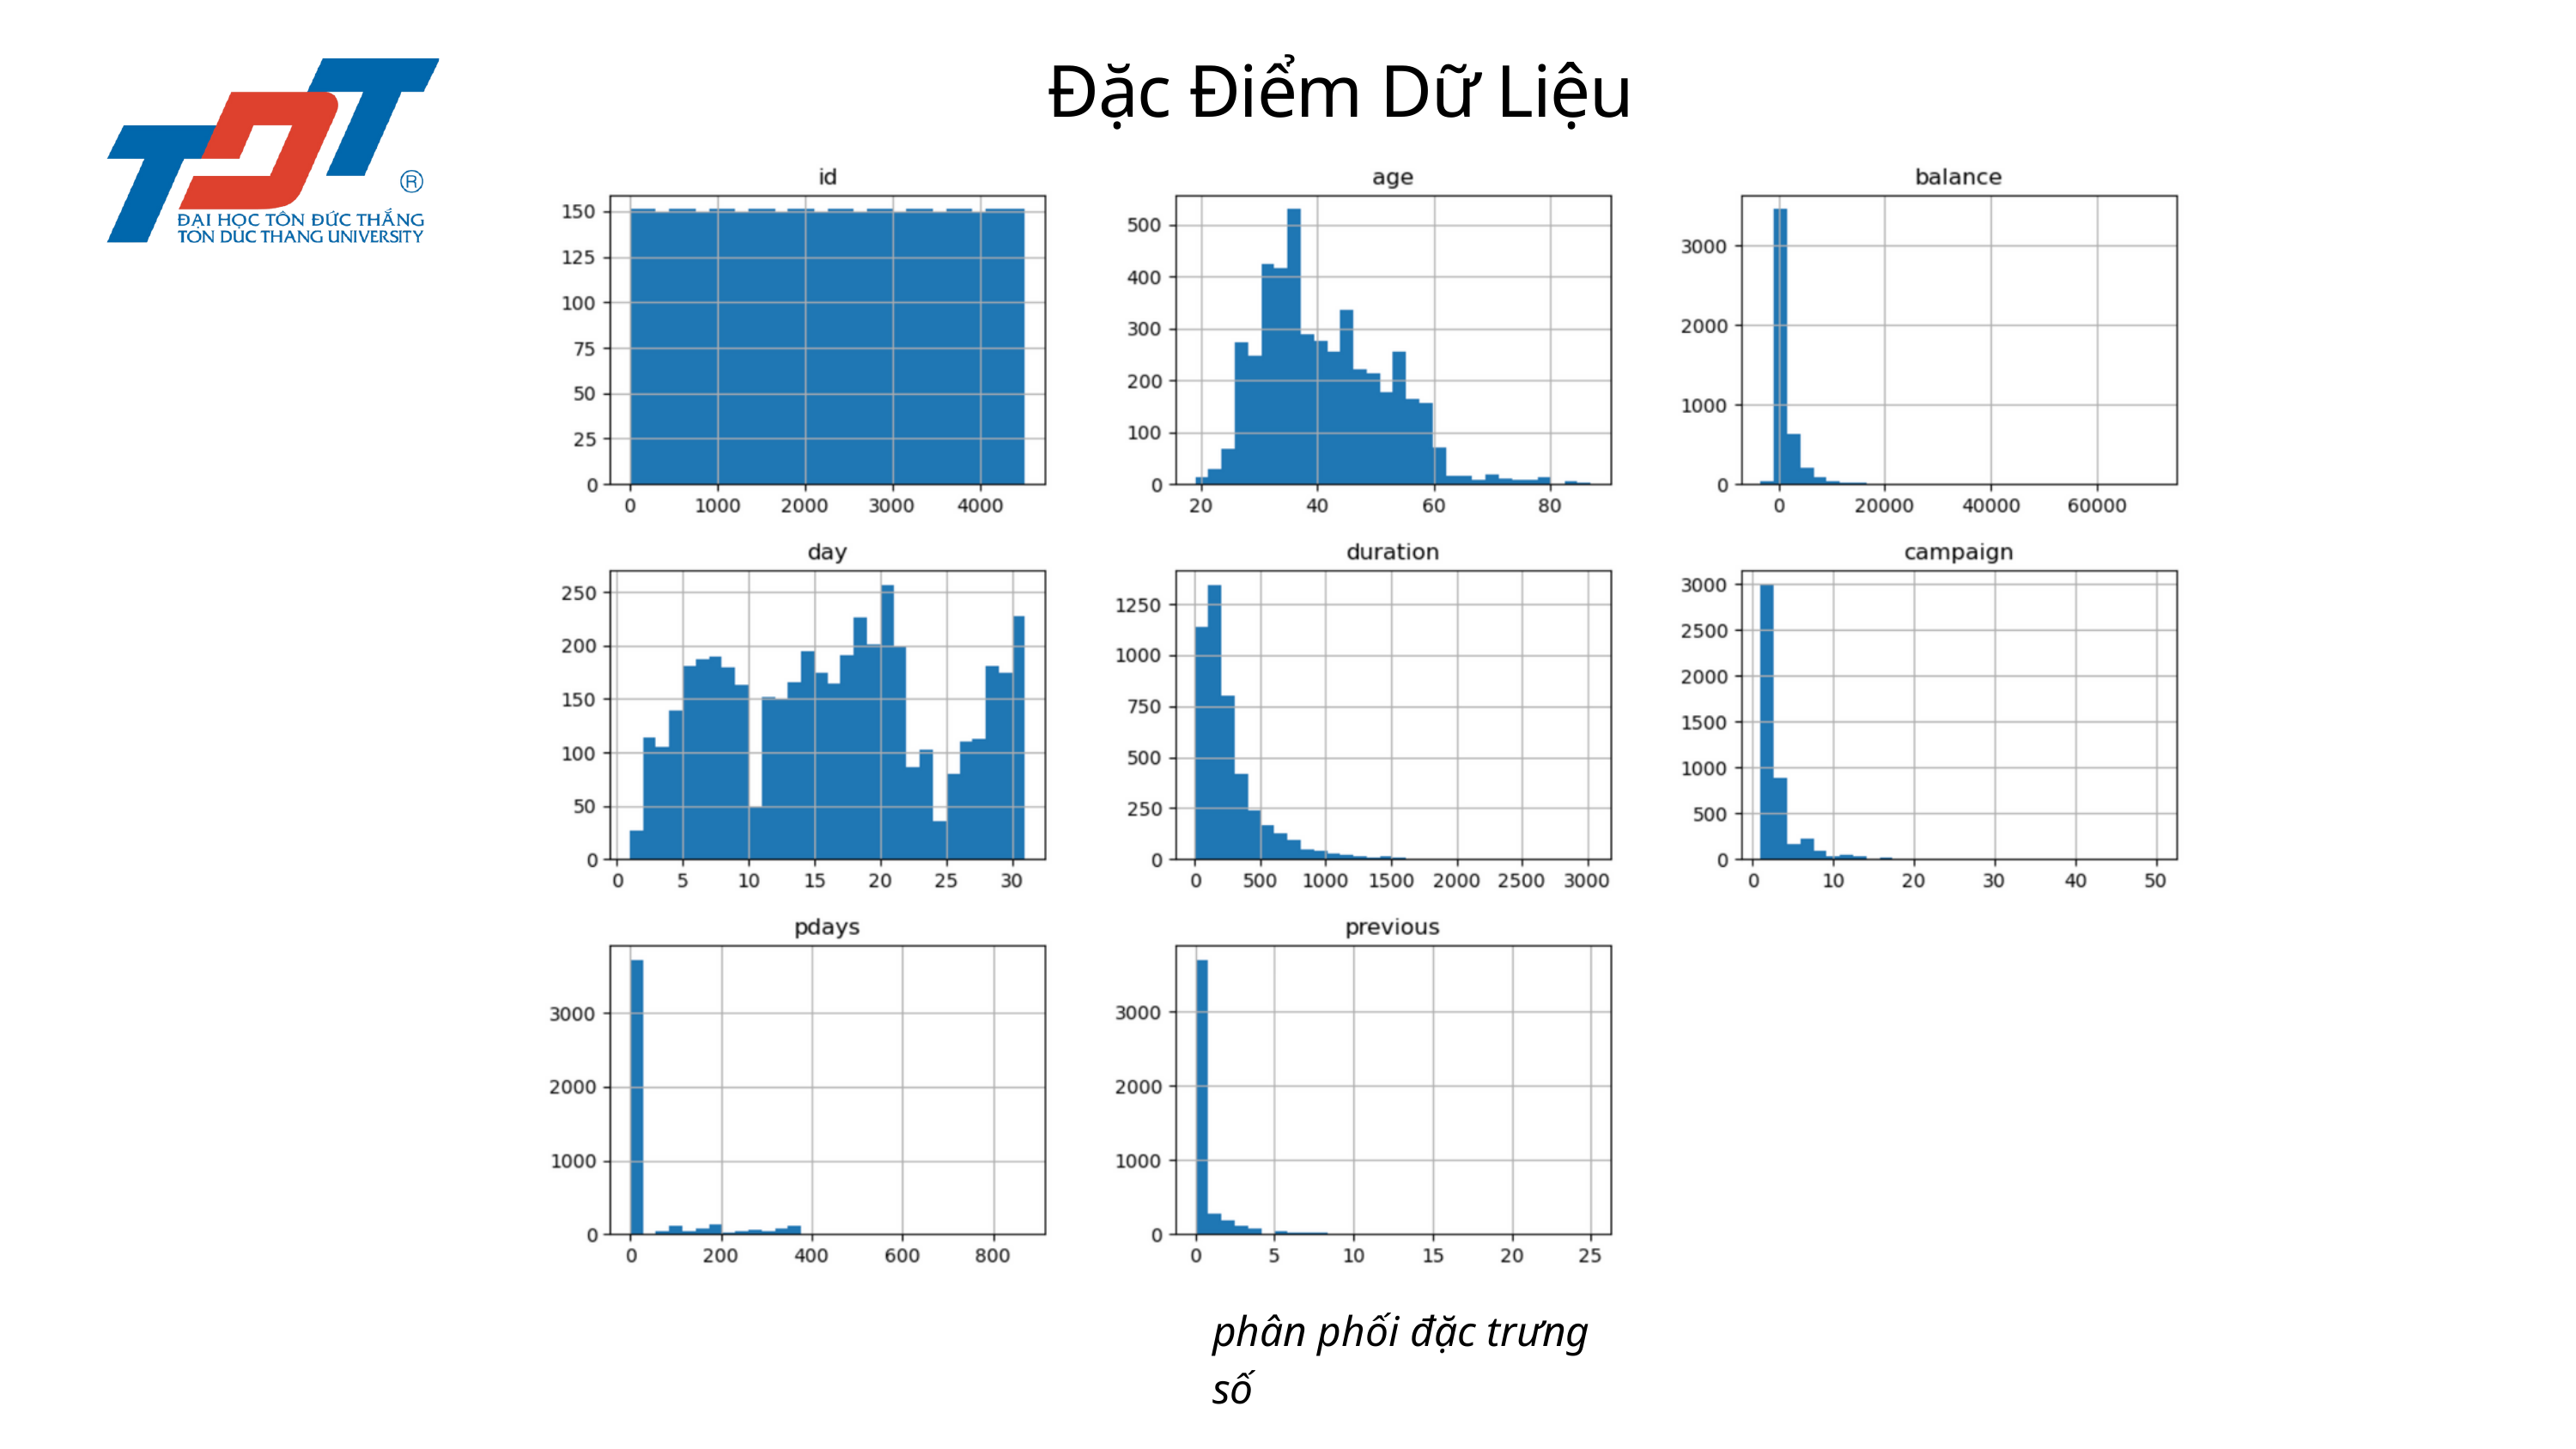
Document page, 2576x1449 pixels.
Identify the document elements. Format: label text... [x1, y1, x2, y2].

text_box phân phối đặc trưng số [1212, 1296, 1613, 1412]
text_box [106, 58, 440, 243]
text_box Đặc Điểm Dữ Liệu [598, 2, 2084, 260]
text_box [526, 150, 2237, 1312]
